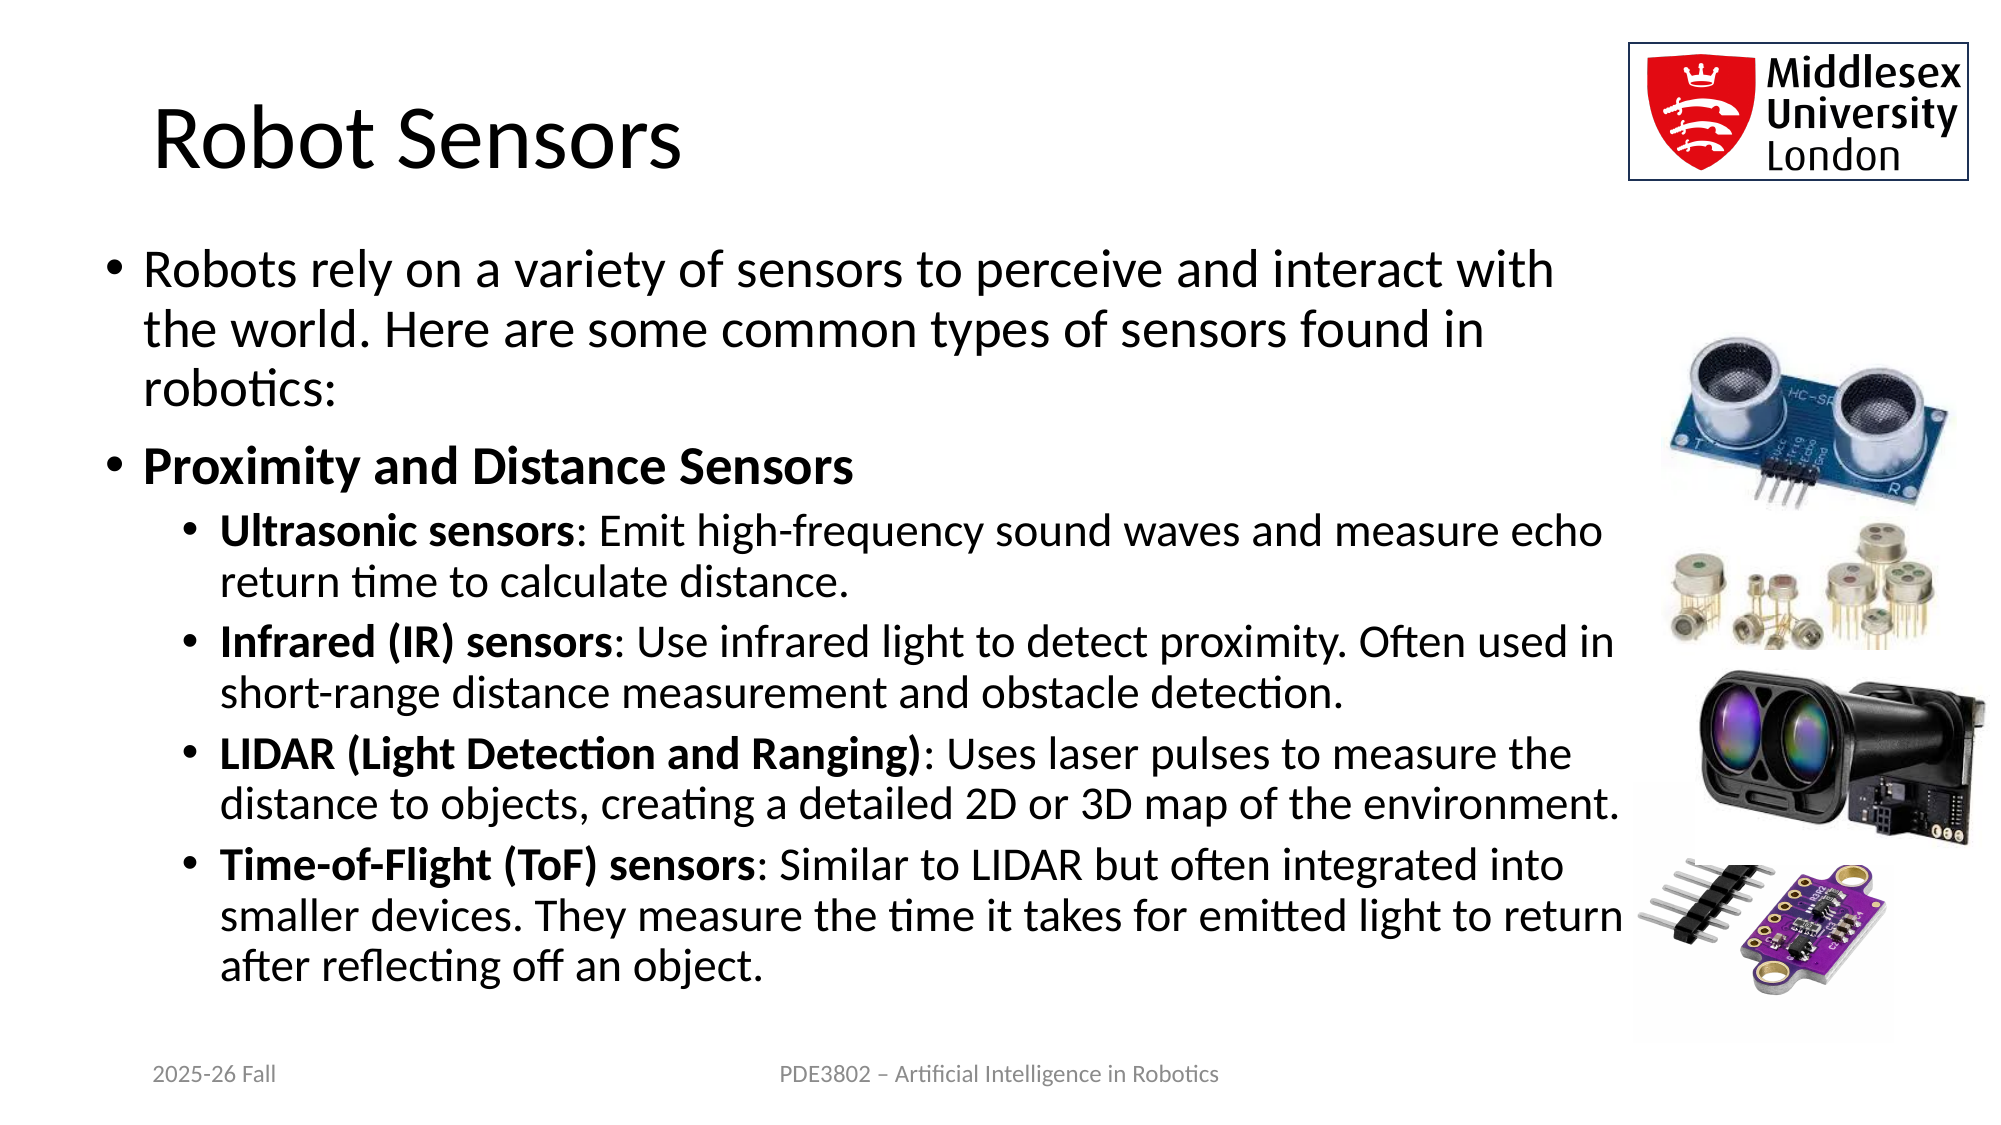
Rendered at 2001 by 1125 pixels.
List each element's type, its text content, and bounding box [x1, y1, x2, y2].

title Robot Sensors [137, 59, 1585, 219]
picture [1633, 280, 1990, 1043]
list Robots rely on a variety of sensors to perceive and interact with the world. Here are some common types of sensors found in robotics: Proximity and Distance Sensors Ultrasonic sensors: Emit high-frequency sound waves and measure echo return time to calculate distance. Infrared (IR) sensors: Use infrared light to detect proximity. Often used in short-range distance measurement and obstacle detection. LIDAR (Light Detection and Ranging): Uses laser pulses to measure the distance to objects, creating a detailed 2D or 3D map of the environment. Time-of-Flight (ToF) sensors: Similar to LIDAR but often integrated into smaller devices. They measure the time it takes for emitted light to return after reflecting off an object. [90, 233, 1656, 1014]
slide_number 2025-26 Fall [137, 1042, 588, 1103]
picture [1630, 44, 1967, 179]
footer PDE3802 – Artificial Intelligence in Robotics [662, 1042, 1338, 1103]
